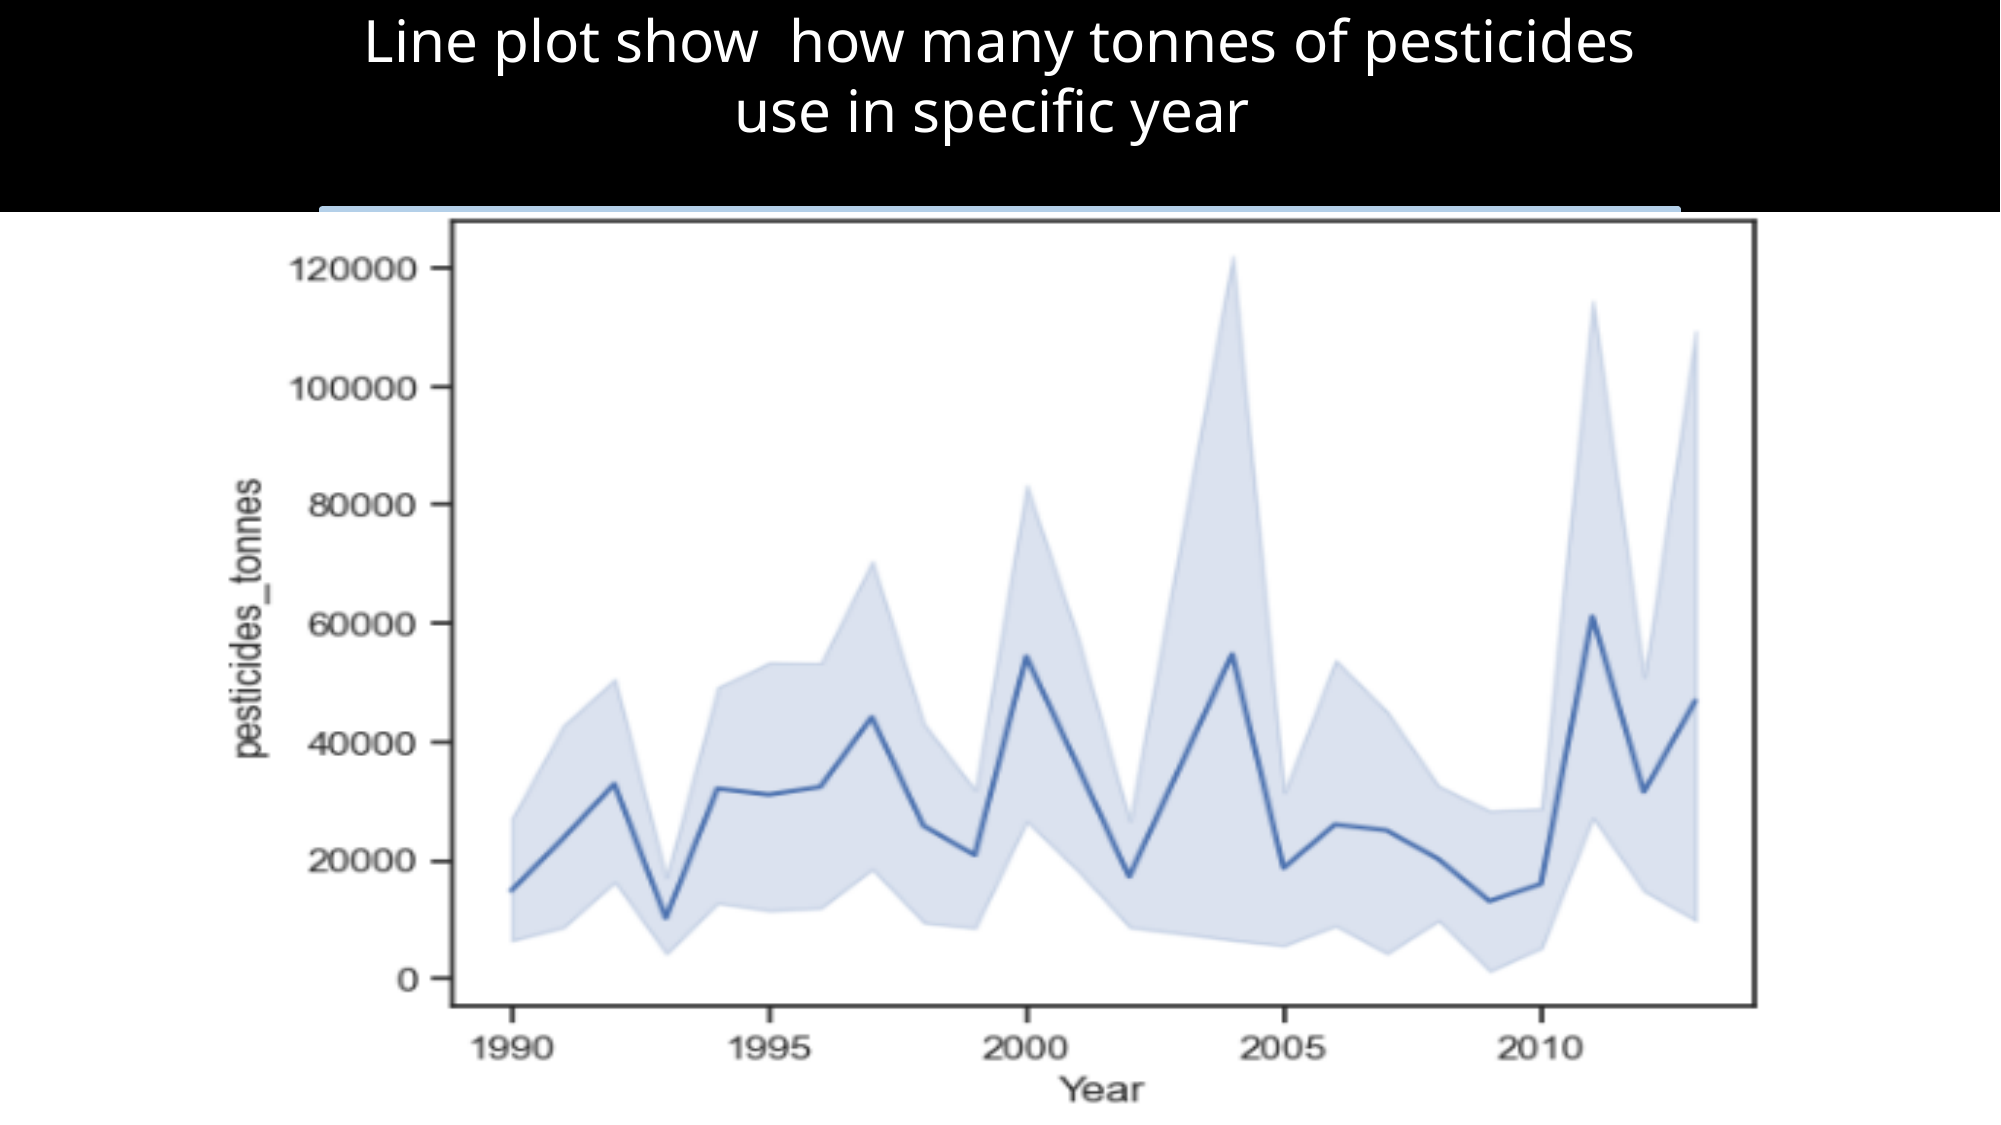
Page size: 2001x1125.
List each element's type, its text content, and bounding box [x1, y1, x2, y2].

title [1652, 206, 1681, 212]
picture [0, 212, 2000, 1125]
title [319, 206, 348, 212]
text_box Line plot show how many tonnes of pesticides use in specific year [348, 0, 1652, 212]
